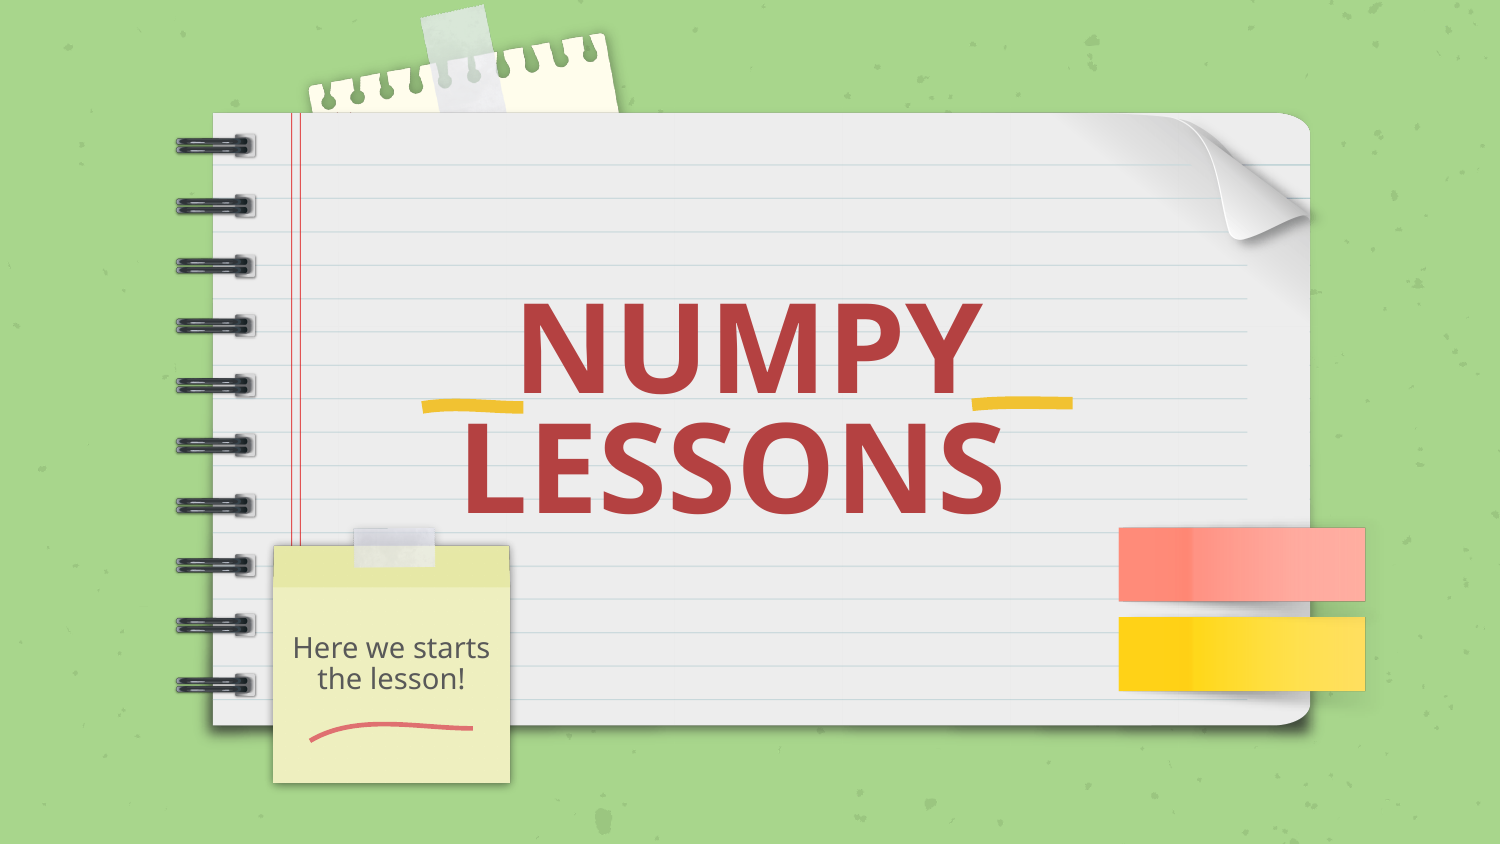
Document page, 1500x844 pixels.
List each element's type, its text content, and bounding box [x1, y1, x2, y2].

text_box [0, 0, 1500, 844]
text_box [422, 404, 524, 408]
text_box [309, 724, 473, 741]
subtitle Here we starts the lesson! [274, 618, 509, 749]
title NUMPY LESSONS [233, 281, 1231, 553]
picture [171, 0, 1407, 795]
